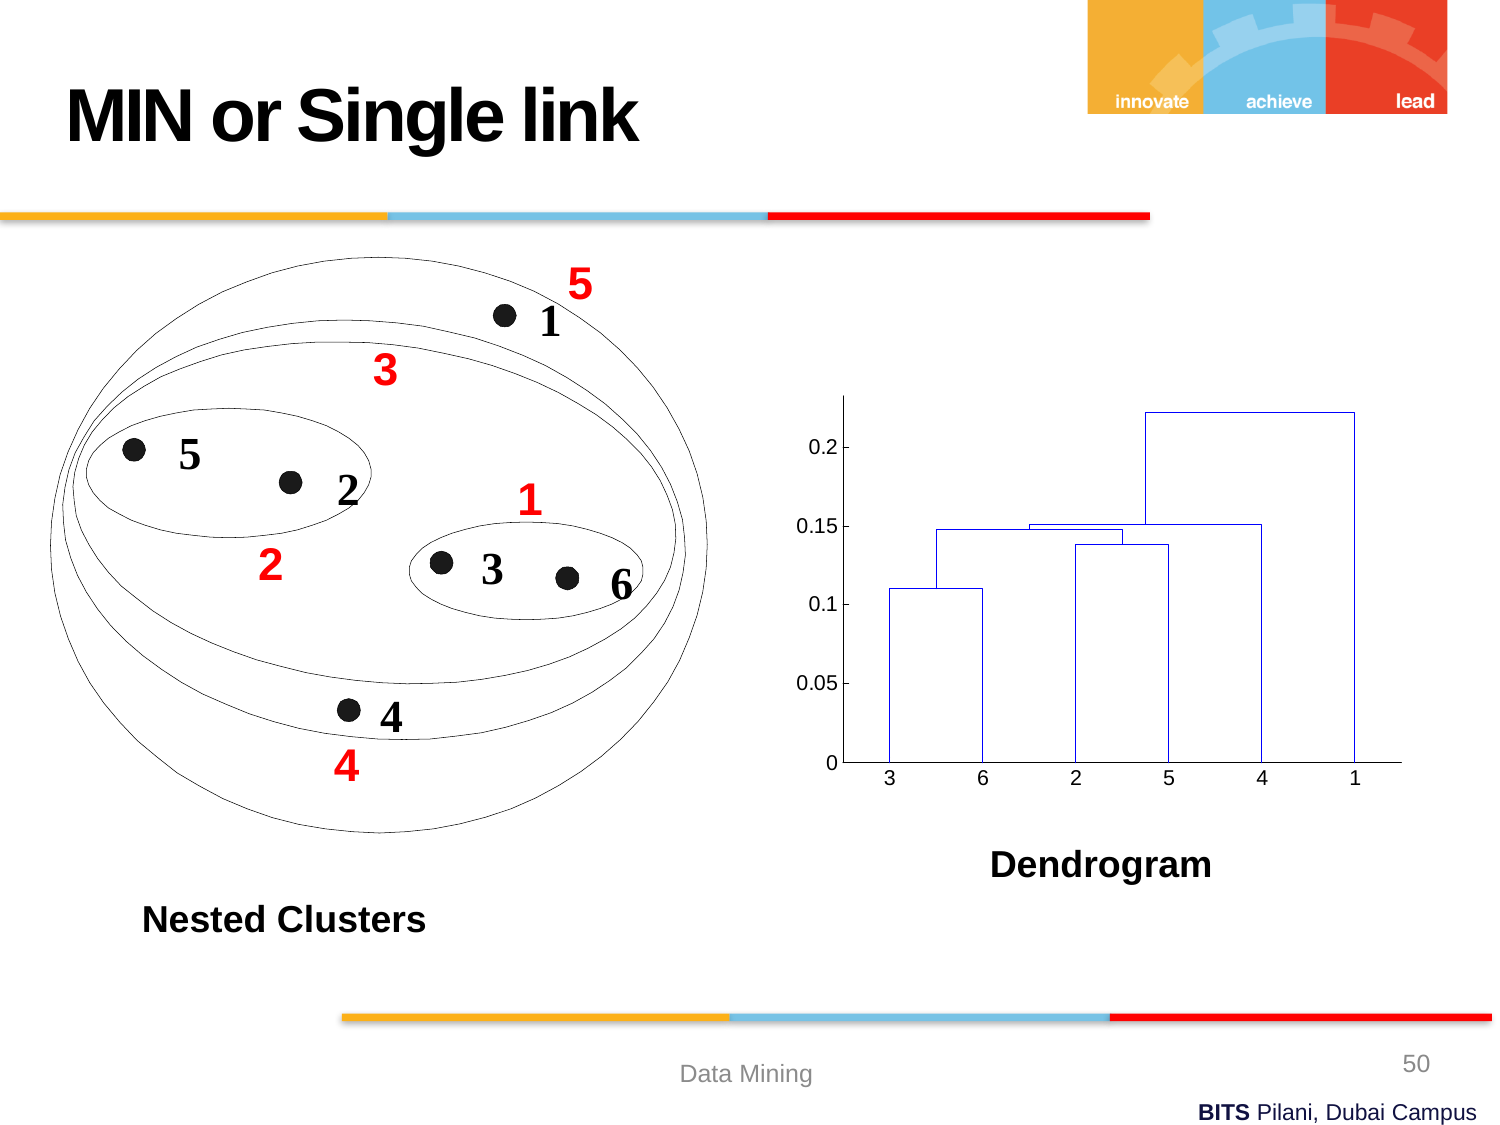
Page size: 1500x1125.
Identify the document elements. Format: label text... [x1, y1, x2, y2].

slide_number 50 [1095, 1032, 1446, 1093]
text_box Nested Clusters [127, 887, 678, 948]
text_box Dendrogram [974, 833, 1350, 893]
footer Data Mining [512, 1042, 988, 1103]
list MIN or Single link [50, 24, 1088, 213]
picture [749, 362, 1470, 813]
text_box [50, 253, 708, 834]
picture [1087, 0, 1448, 114]
